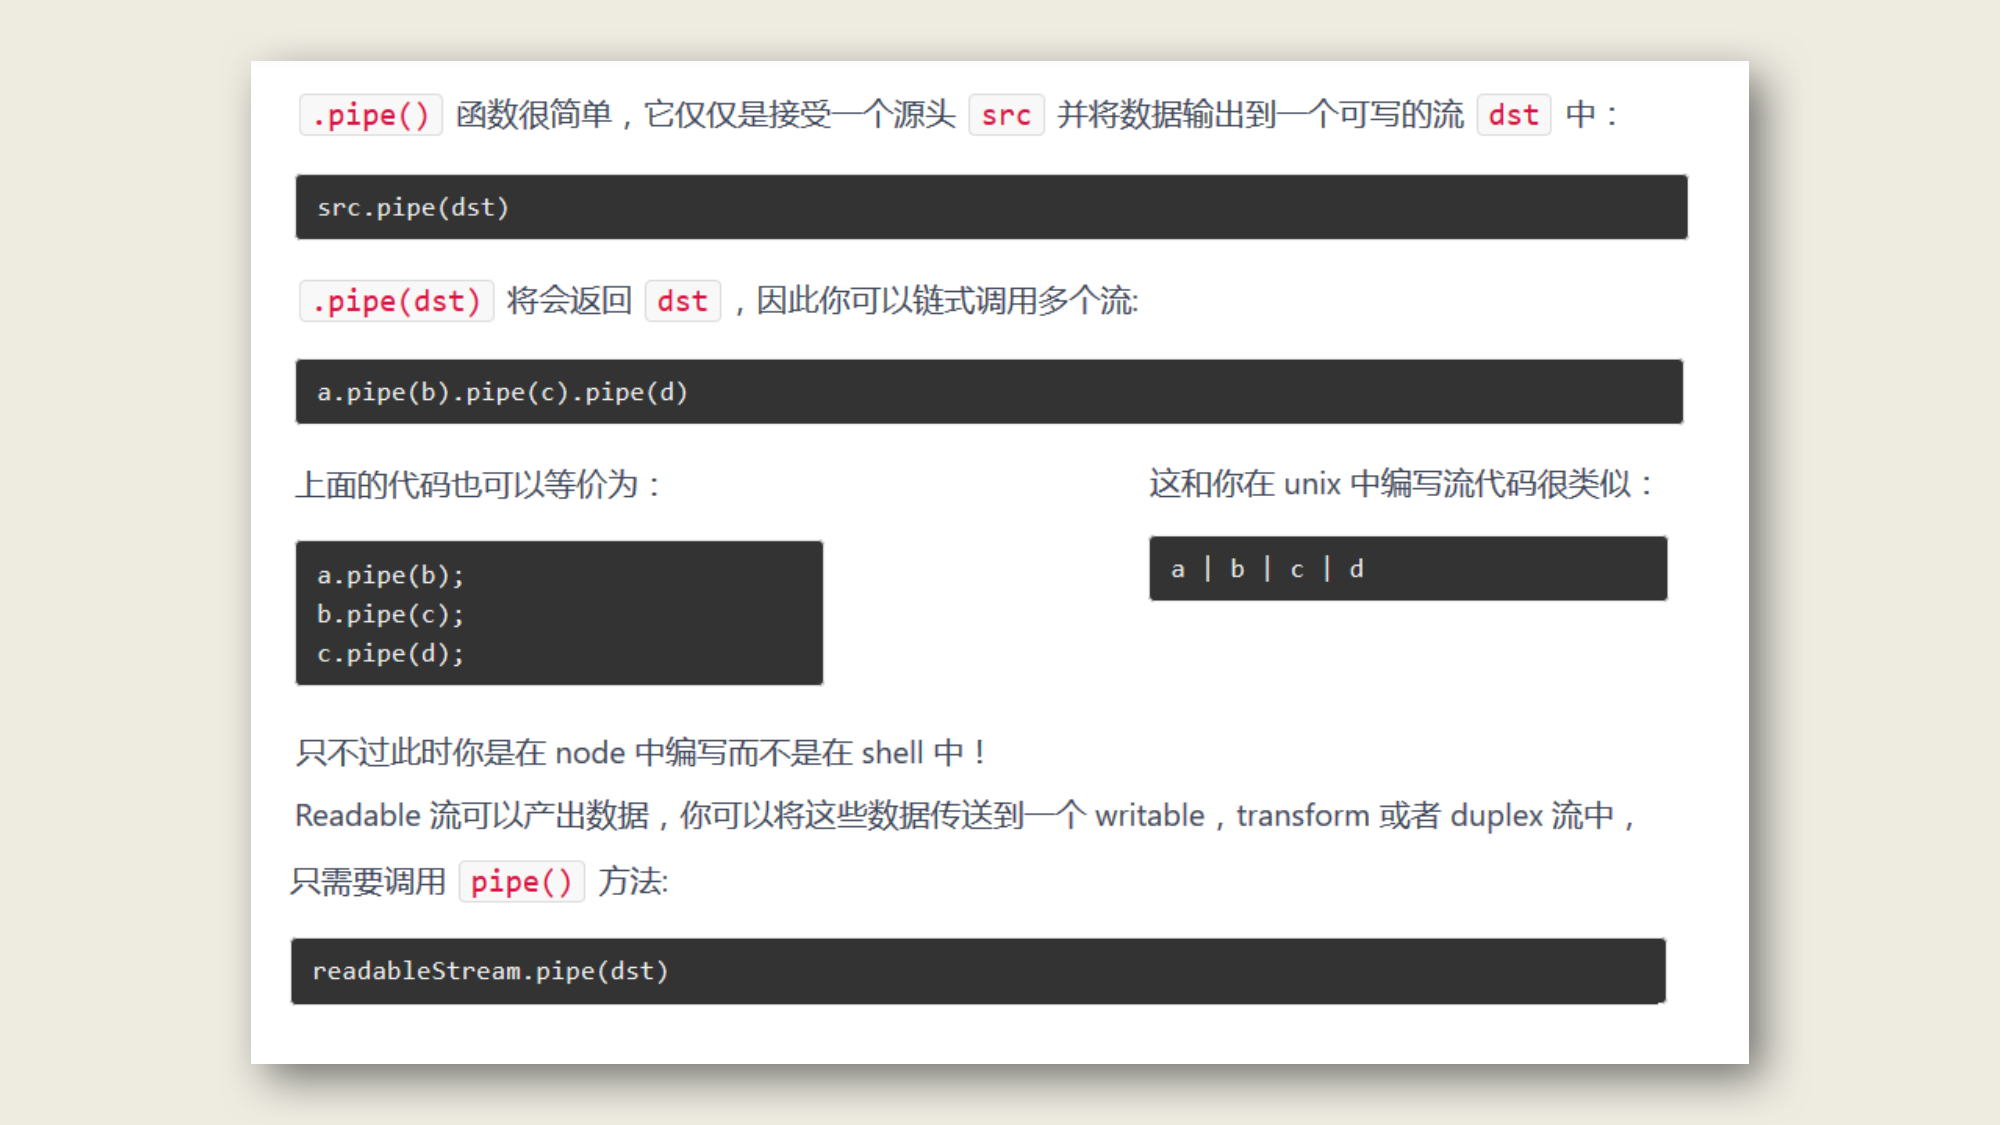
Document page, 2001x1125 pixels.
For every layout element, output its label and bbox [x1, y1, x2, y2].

picture [251, 61, 1749, 1064]
